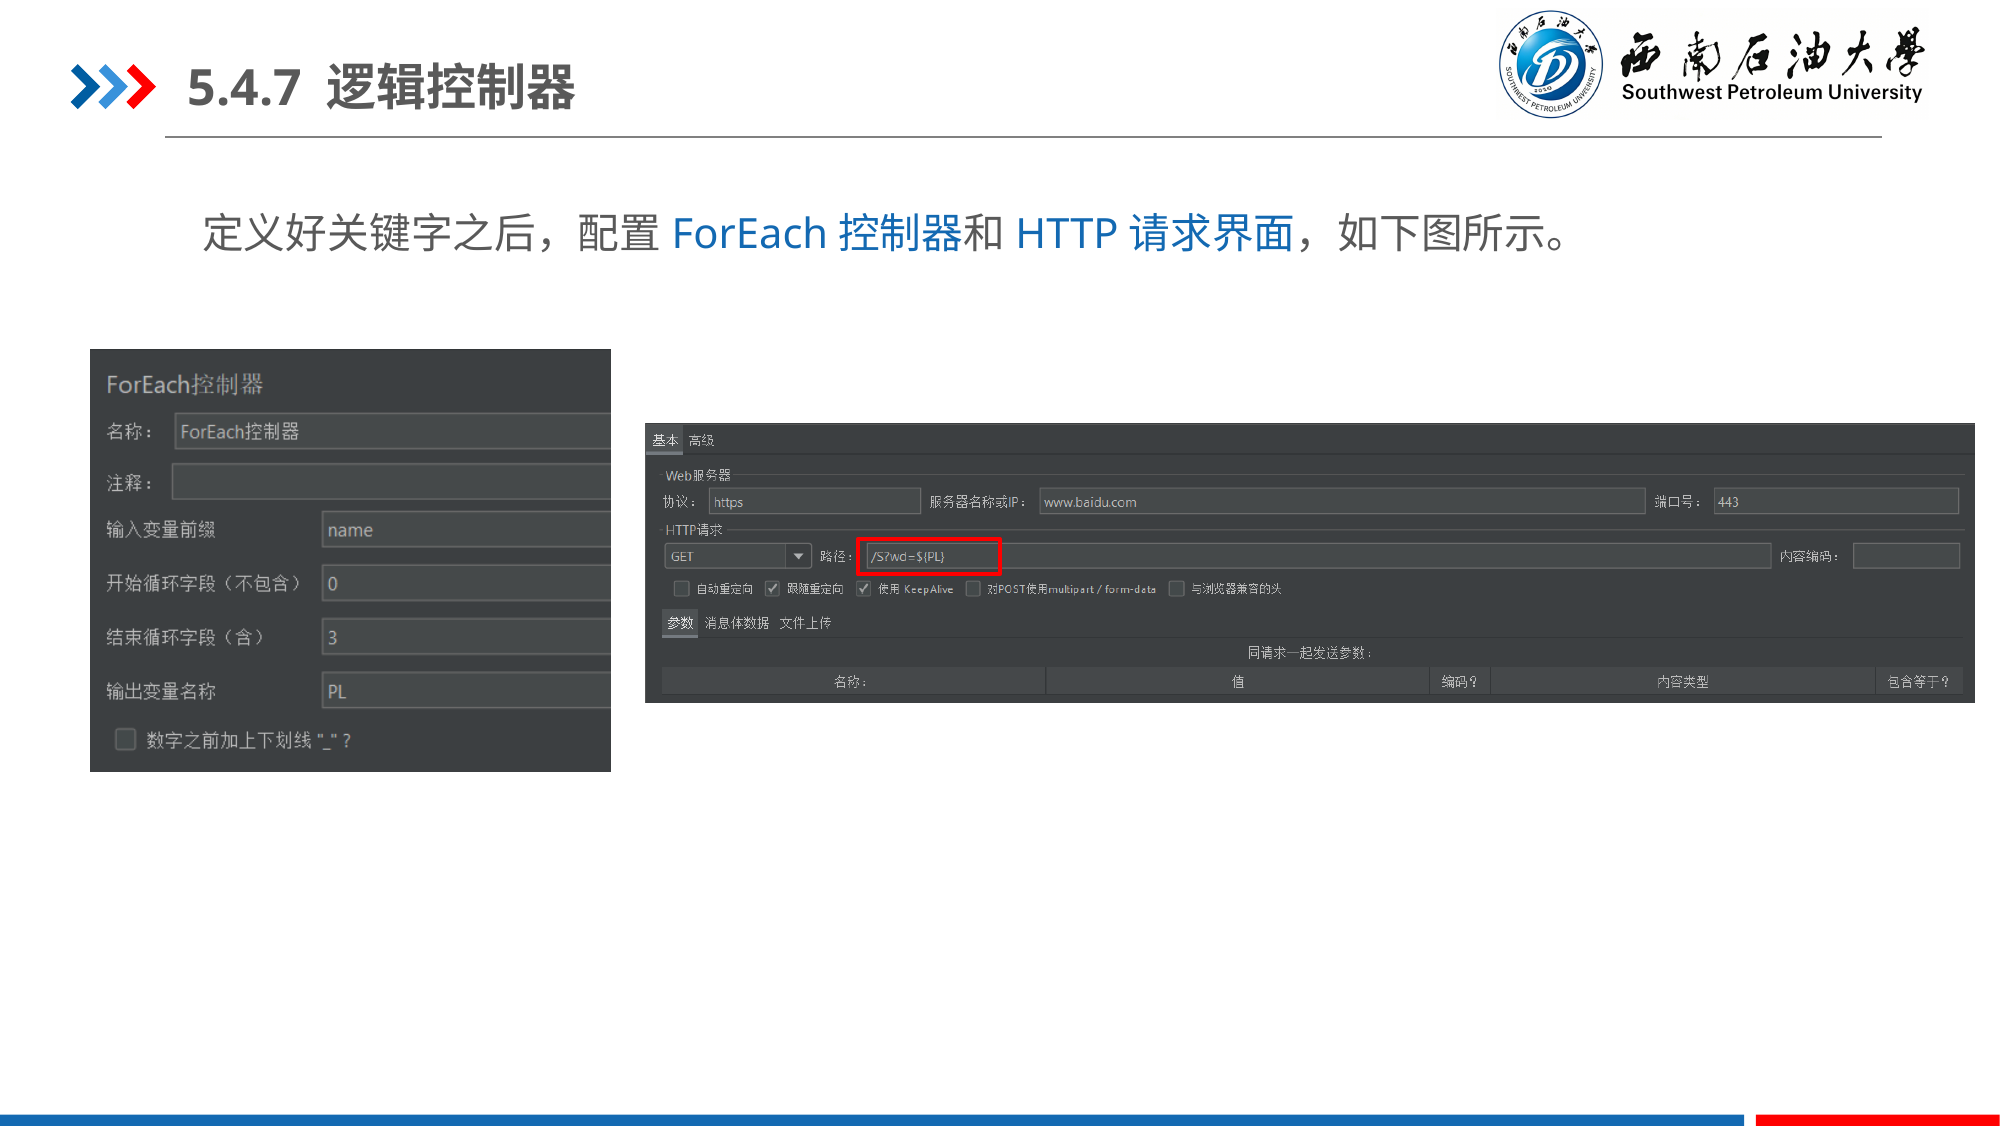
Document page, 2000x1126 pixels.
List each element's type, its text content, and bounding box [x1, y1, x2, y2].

picture [645, 422, 1975, 703]
picture [90, 349, 611, 773]
picture [1496, 8, 1929, 120]
text_box 定义好关键字之后，配置ForEach控制器和HTTP请求界面，如下图所示。 [187, 173, 1654, 264]
text_box 5.4.7 逻辑控制器 [187, 43, 1579, 127]
